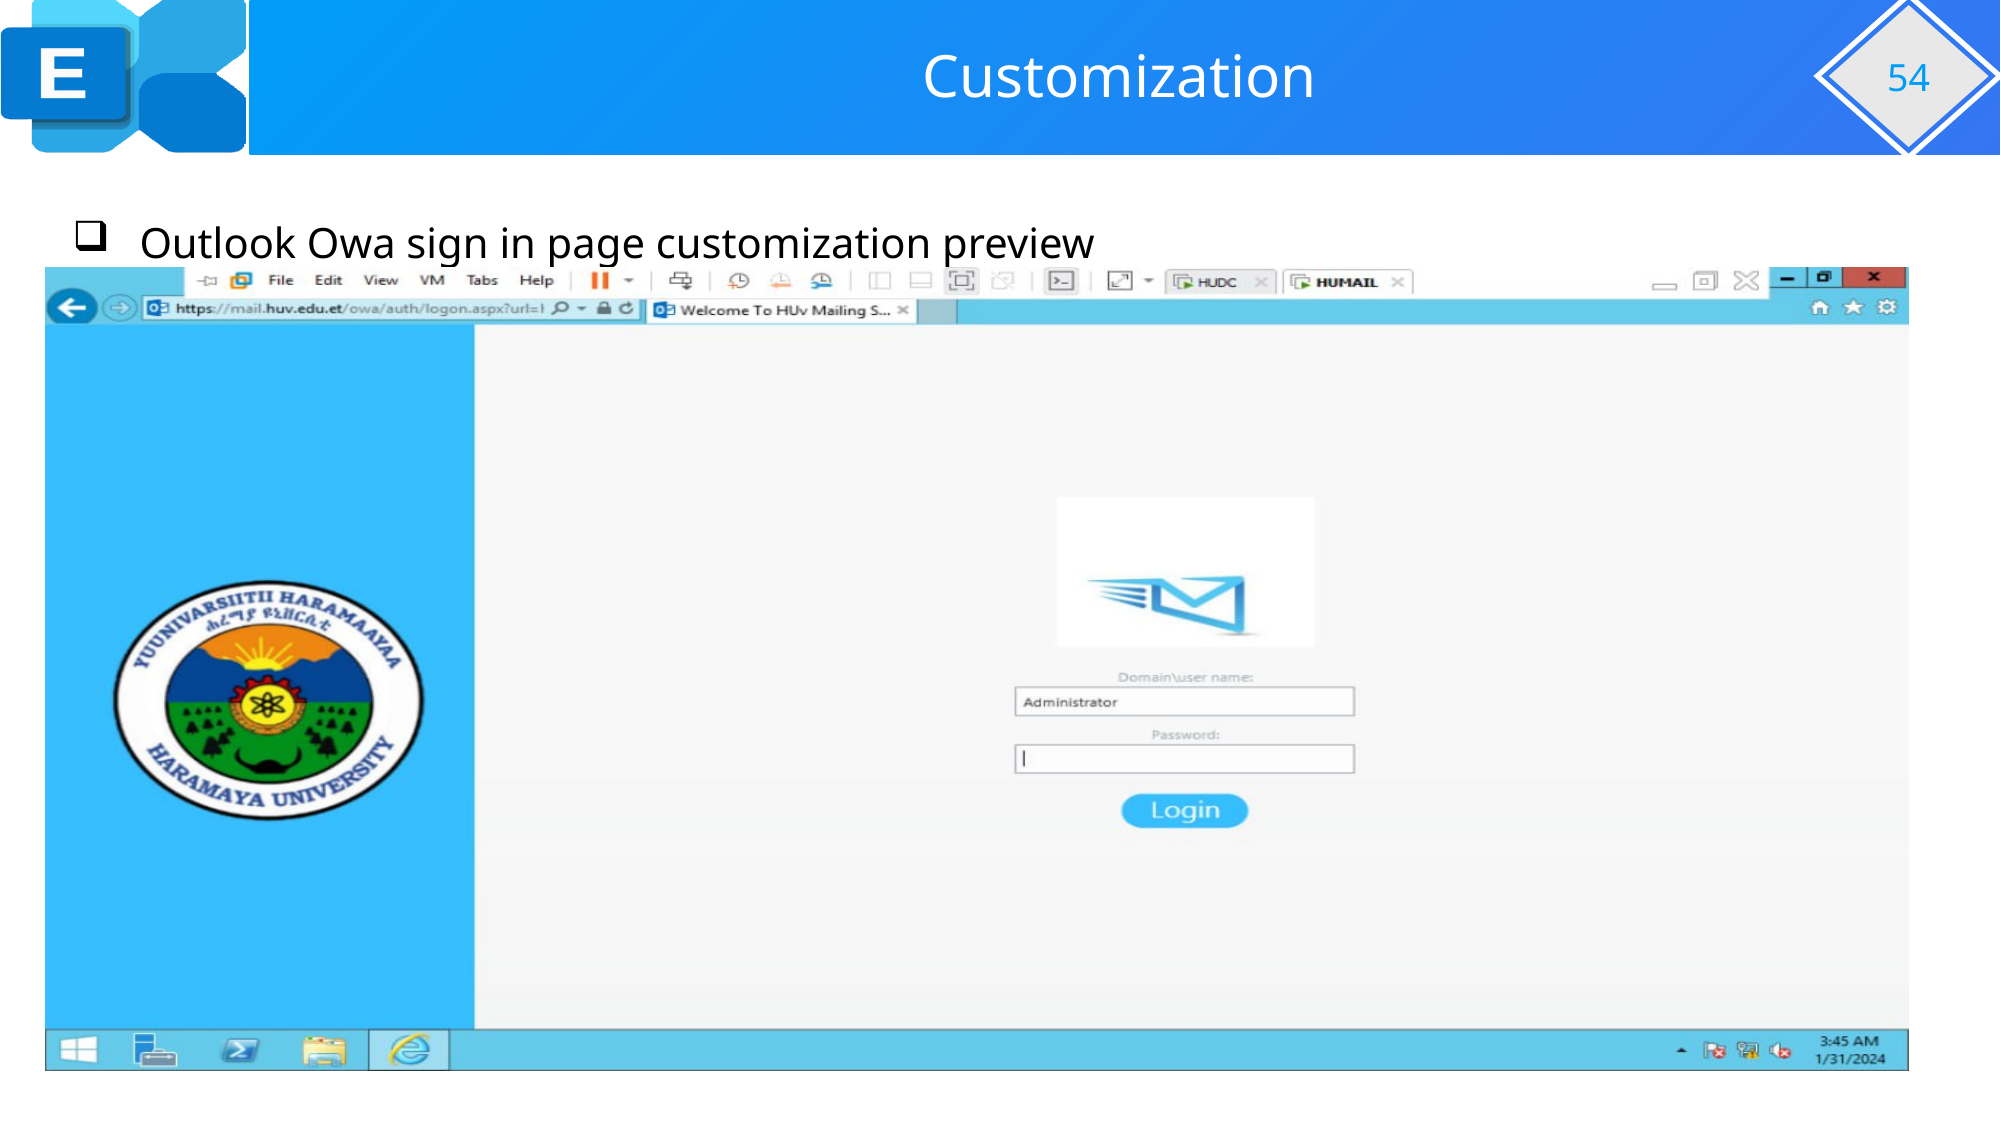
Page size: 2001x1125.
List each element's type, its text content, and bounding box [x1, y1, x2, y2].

picture [0, 0, 248, 173]
picture [45, 267, 1909, 1071]
text_box [249, 0, 1817, 156]
list Customization [258, 0, 1817, 117]
text_box Outlook Owa sign in page customization preview [0, 183, 1976, 1125]
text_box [1817, 0, 2000, 158]
